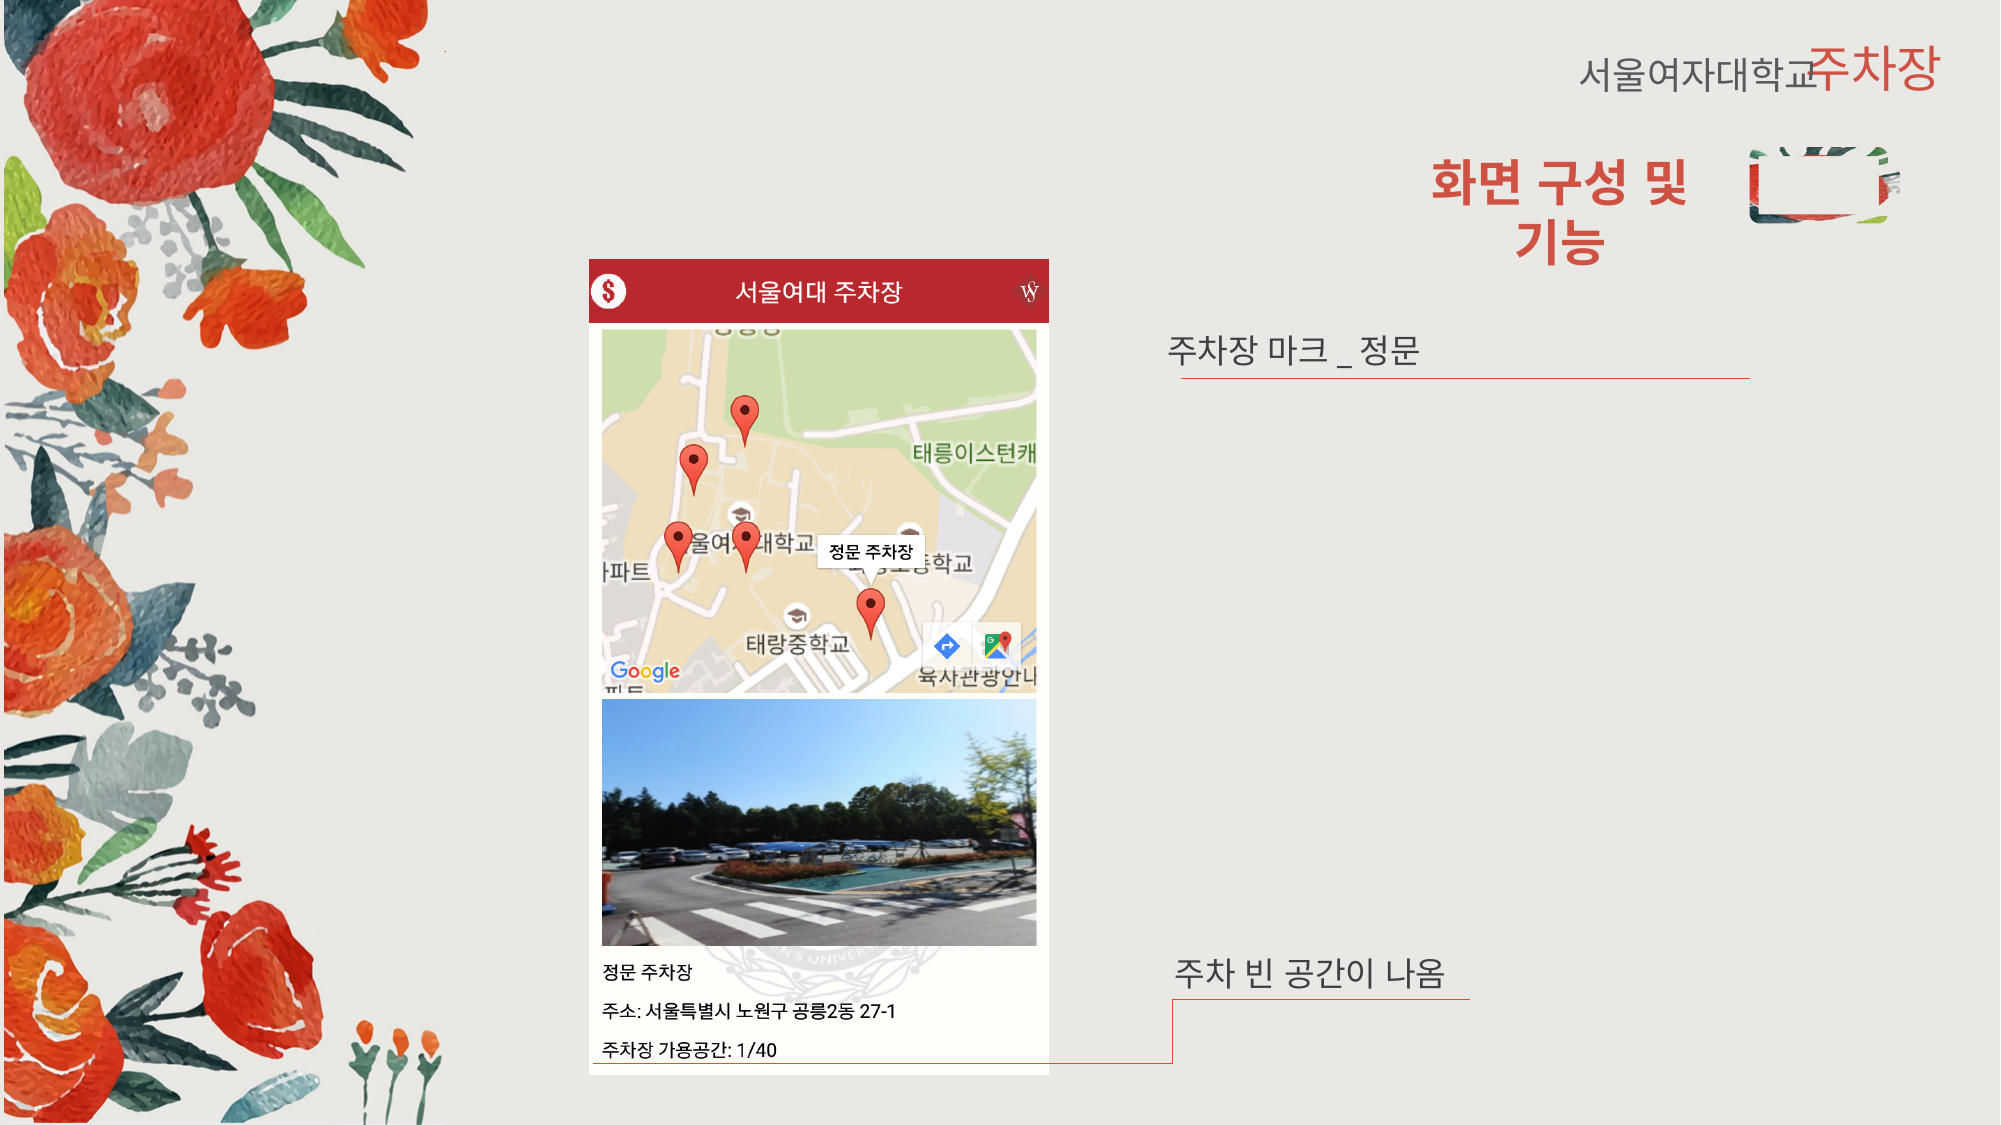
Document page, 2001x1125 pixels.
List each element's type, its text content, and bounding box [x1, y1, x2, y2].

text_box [874, 999, 1471, 1064]
picture [0, 0, 493, 1125]
text_box 화면 구성 및 기능 [1367, 144, 1755, 280]
picture [589, 259, 1049, 1075]
text_box [1749, 147, 1900, 224]
text_box 주차장 마크_정문 [1117, 322, 1471, 378]
text_box 주차 빈 공간이 나옴 [1155, 945, 1466, 999]
